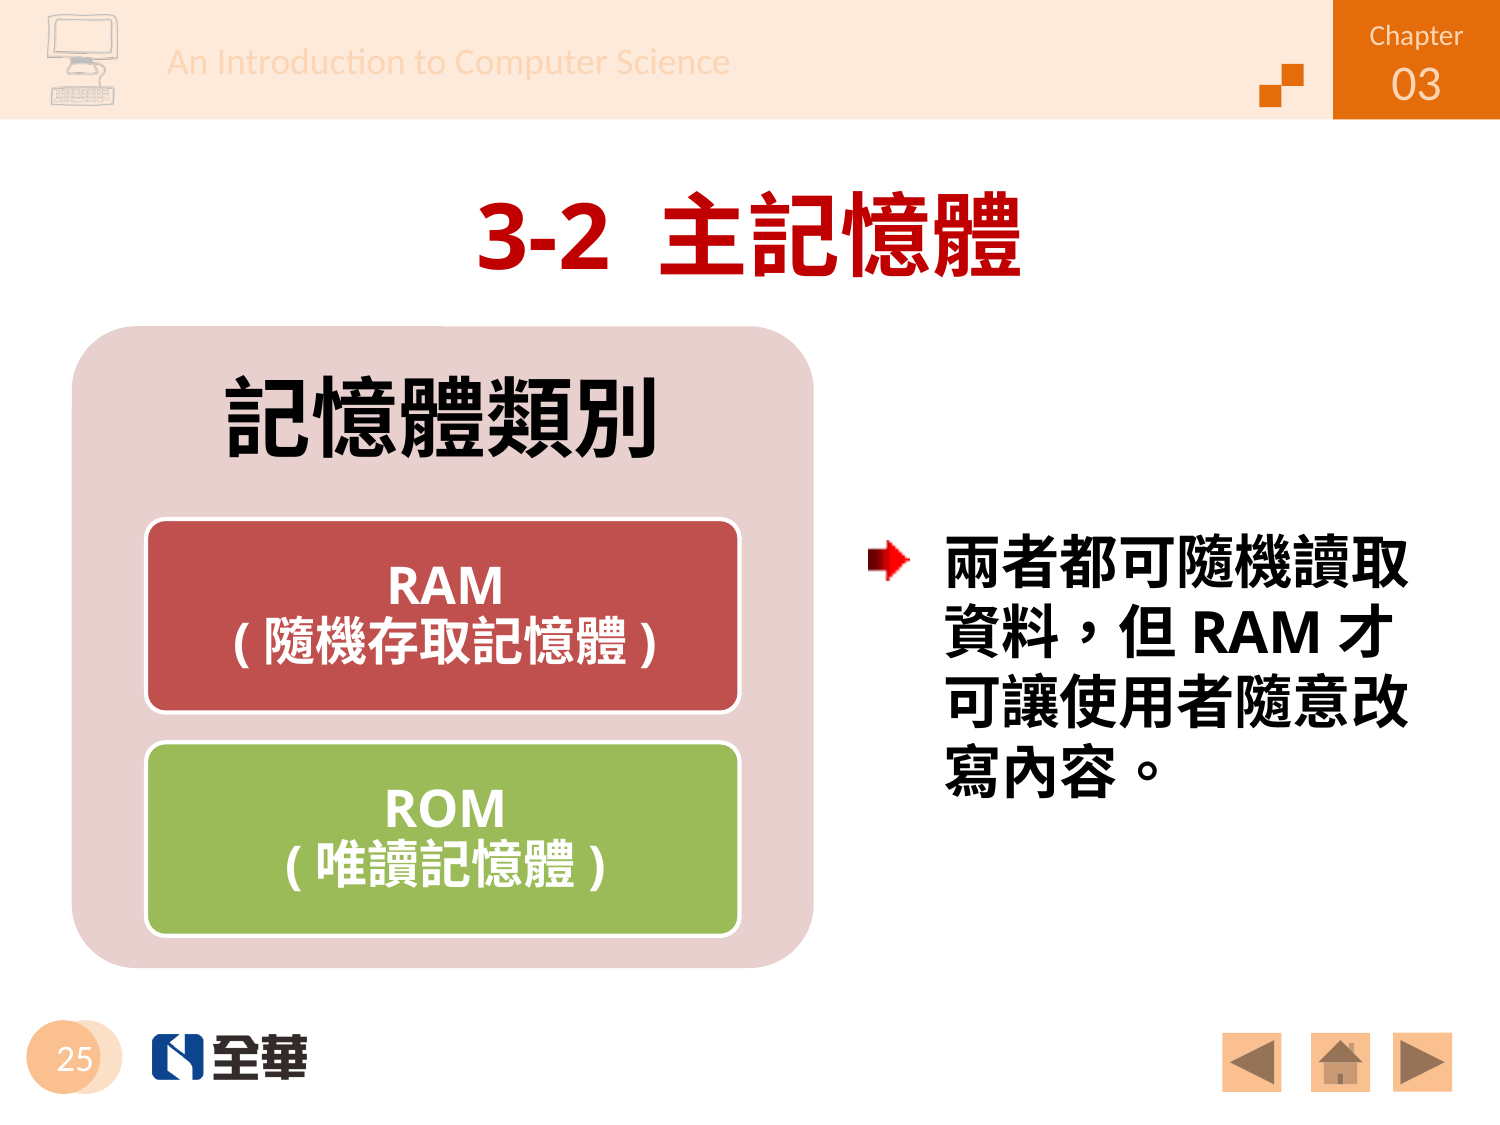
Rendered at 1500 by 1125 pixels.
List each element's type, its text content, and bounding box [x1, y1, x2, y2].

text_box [71, 326, 814, 969]
picture [152, 1034, 307, 1080]
picture [47, 14, 118, 106]
title 3-2 主記憶體 [75, 138, 1425, 327]
picture [868, 540, 910, 581]
list 兩者都可隨機讀取資料，但RAM才可讓使用者隨意改寫內容。 [853, 518, 1425, 1005]
